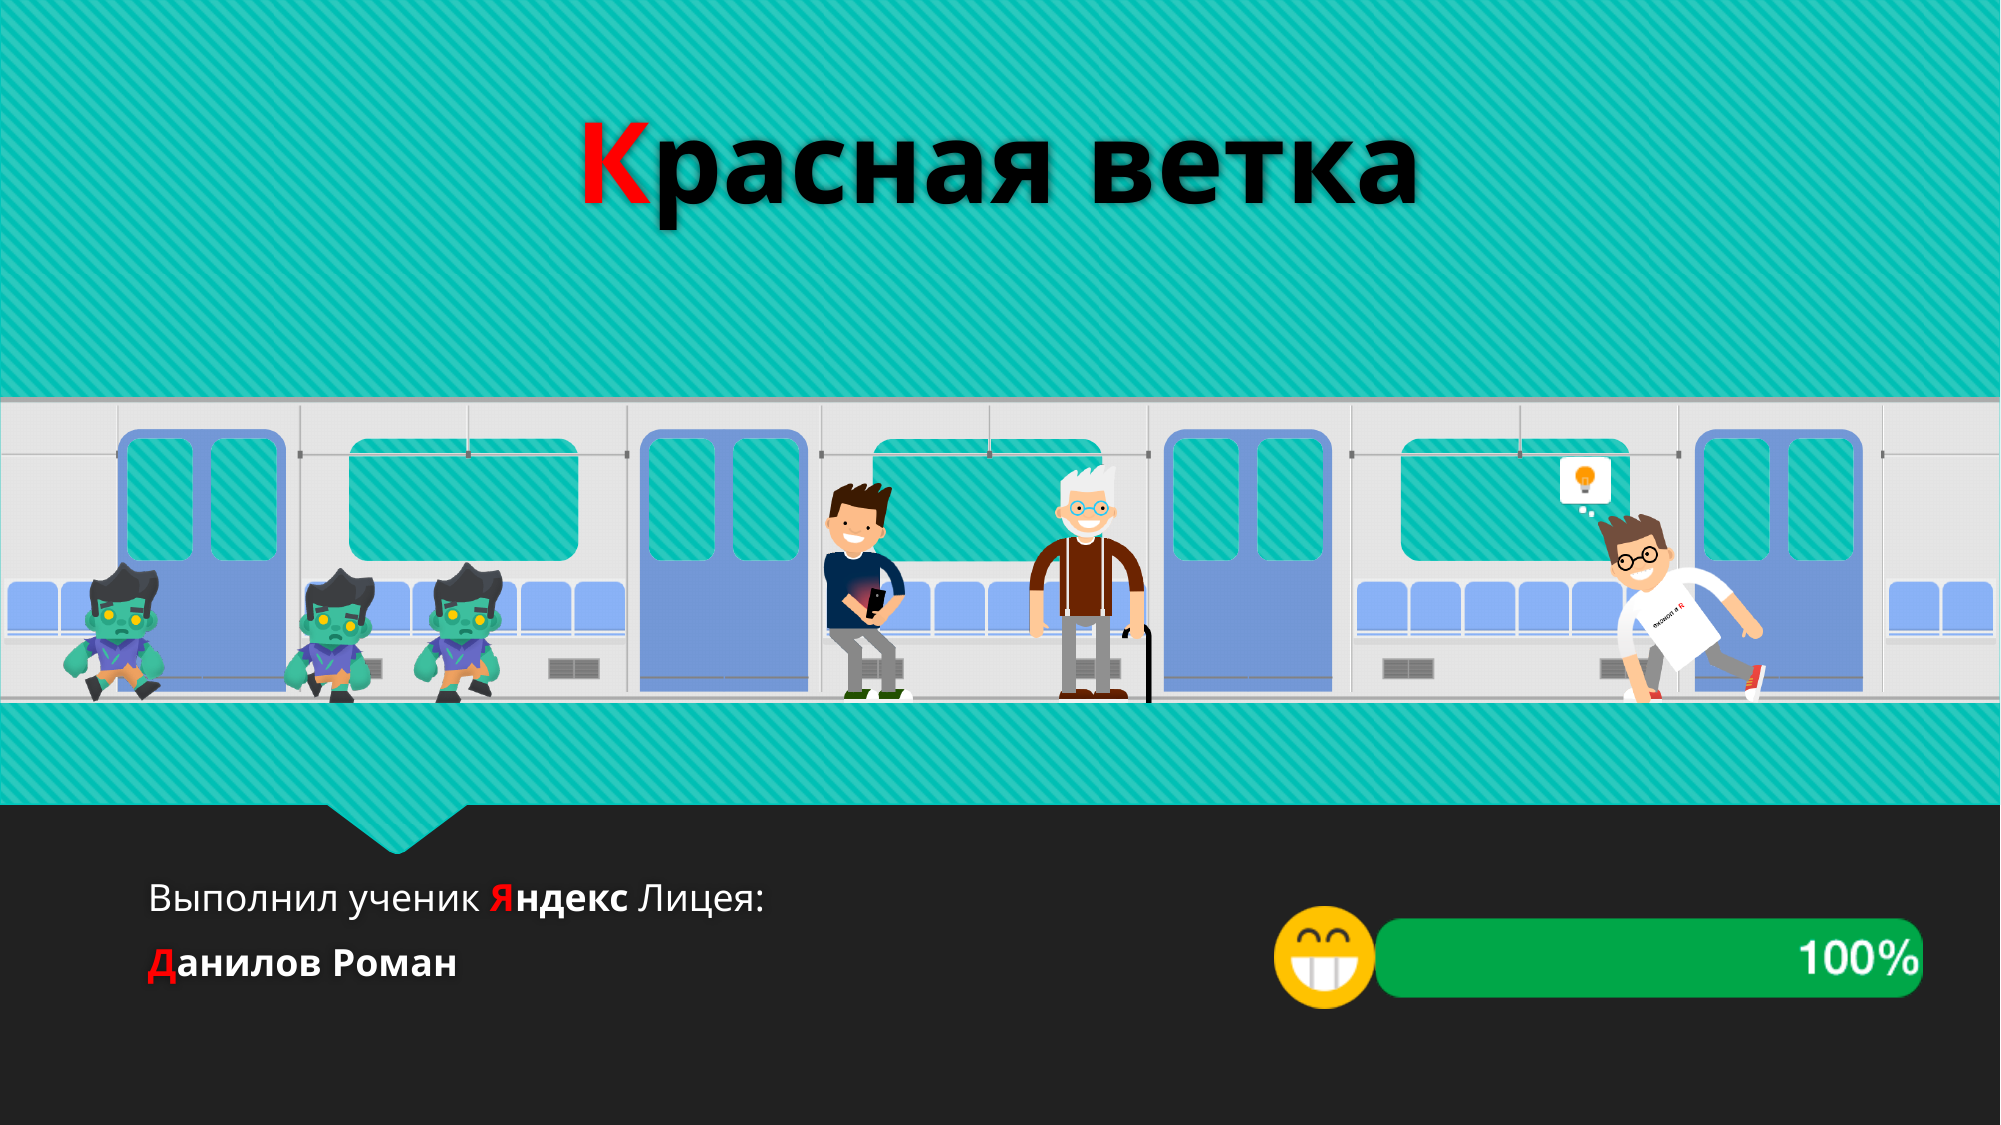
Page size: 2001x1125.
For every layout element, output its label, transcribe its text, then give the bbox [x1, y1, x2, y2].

picture [1274, 906, 1923, 1009]
picture [0, 397, 2000, 703]
title Красная ветка [132, 111, 1868, 234]
subtitle Выполнил ученик Яндекс Лицея: Данилов Роман [132, 866, 1868, 1049]
